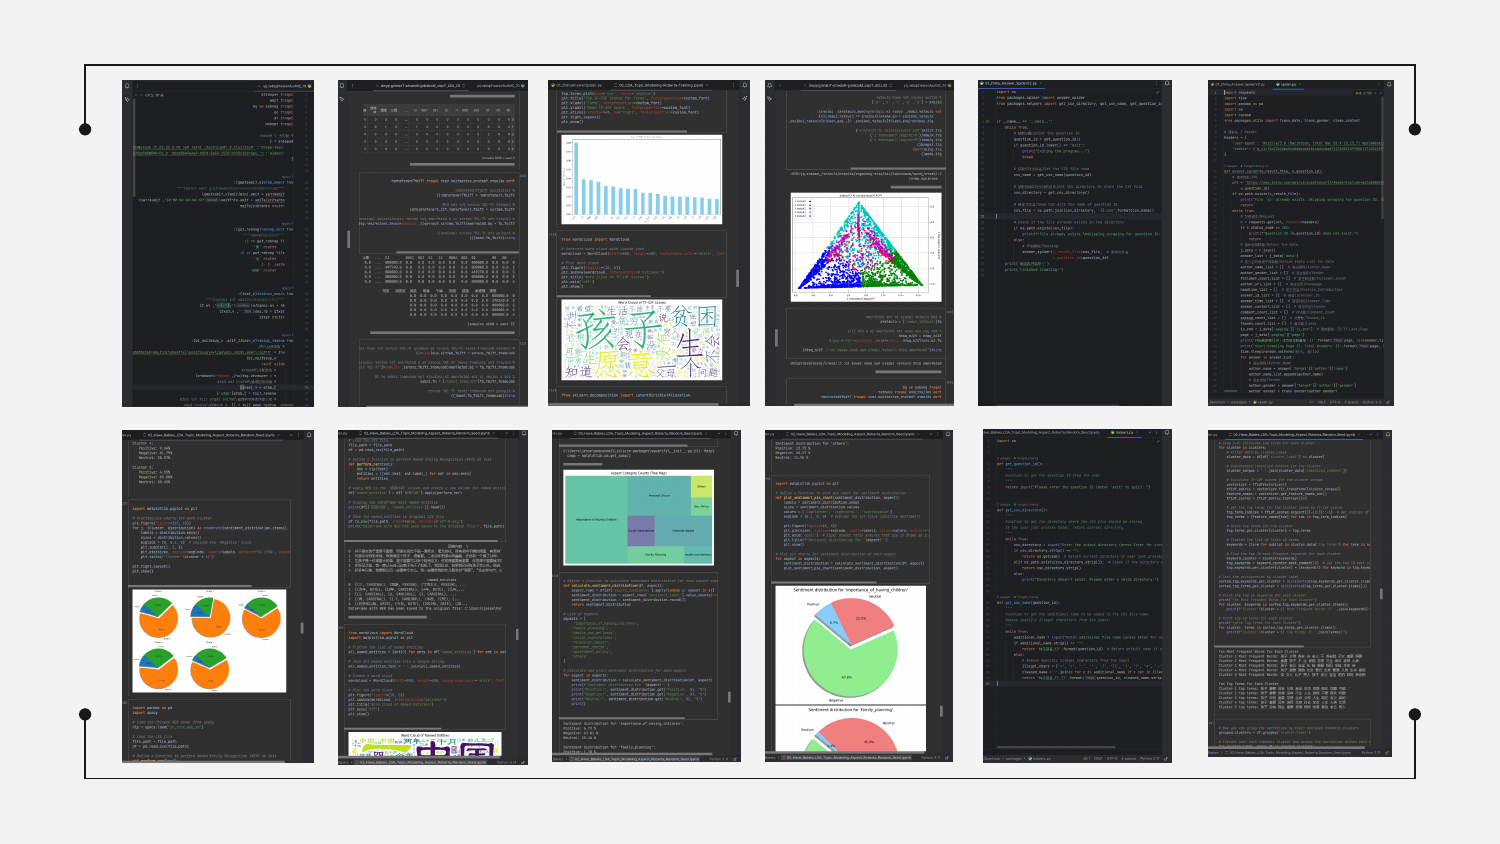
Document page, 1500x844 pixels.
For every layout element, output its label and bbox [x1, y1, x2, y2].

picture [1208, 430, 1392, 757]
picture [121, 80, 314, 407]
picture [765, 80, 955, 407]
picture [338, 430, 528, 765]
picture [978, 80, 1172, 407]
picture [548, 80, 751, 407]
picture [765, 430, 953, 762]
picture [1208, 80, 1394, 407]
picture [982, 429, 1172, 763]
picture [338, 80, 528, 407]
picture [551, 430, 741, 762]
picture [121, 430, 314, 763]
